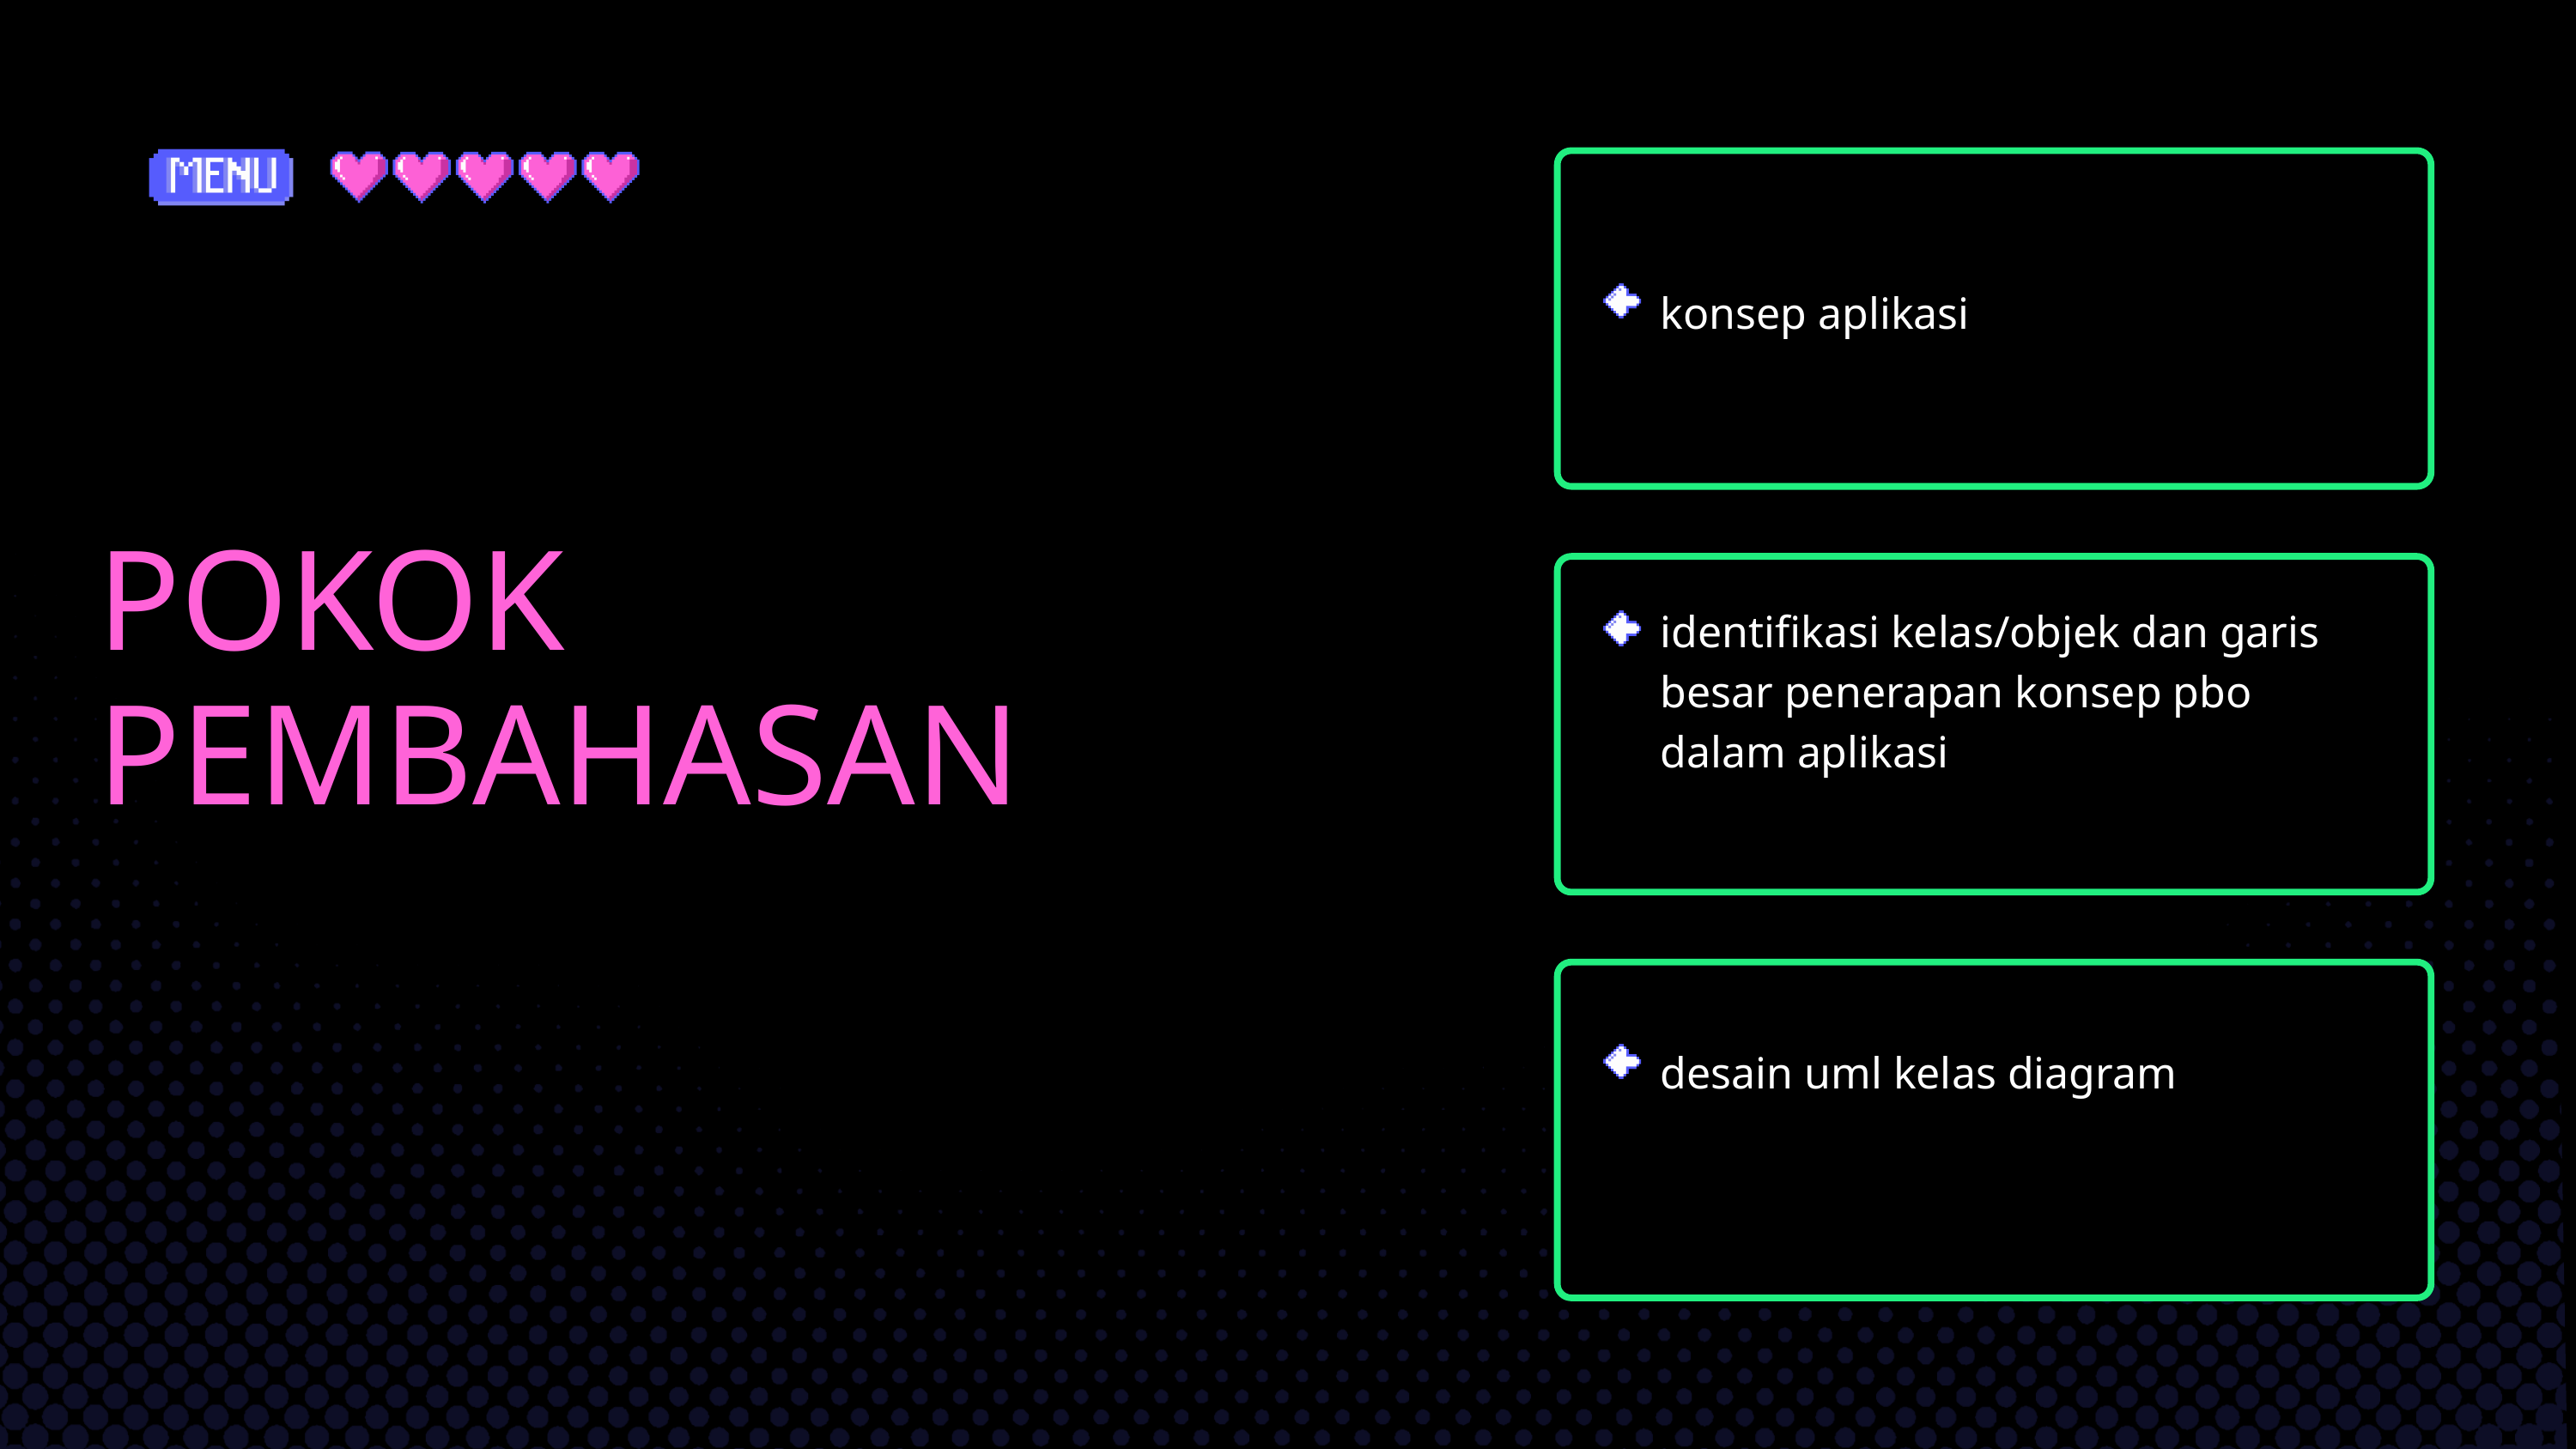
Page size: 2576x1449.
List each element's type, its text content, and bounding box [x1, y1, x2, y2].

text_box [1660, 282, 2371, 397]
text_box [0, 493, 2567, 1449]
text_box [1557, 961, 2432, 1299]
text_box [1557, 555, 2432, 893]
text_box [330, 151, 640, 203]
text_box POKOK PEMBAHASAN [97, 523, 1353, 834]
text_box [1557, 150, 2432, 487]
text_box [1660, 1043, 2371, 1216]
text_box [1660, 601, 2371, 893]
text_box [144, 144, 298, 210]
